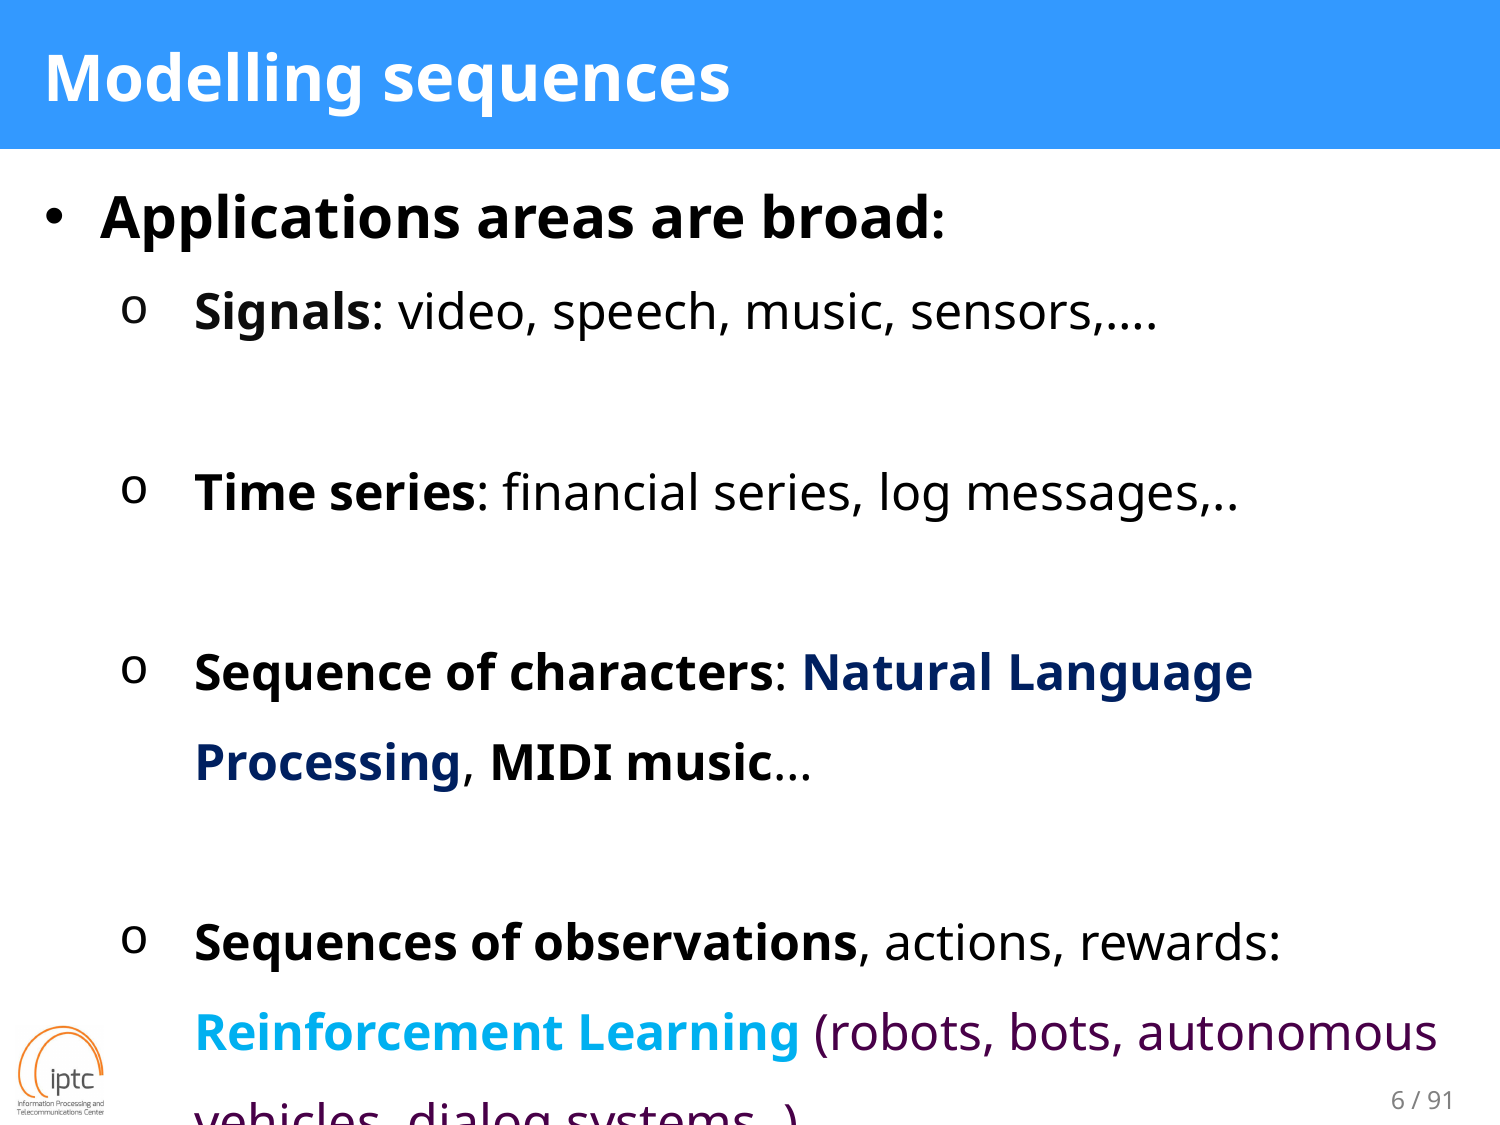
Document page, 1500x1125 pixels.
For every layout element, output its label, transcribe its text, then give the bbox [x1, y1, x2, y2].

picture [15, 1025, 29, 1115]
title Modelling sequences [0, 0, 1500, 151]
text_box Applications areas are broad: Signals: video, speech, music, sensors,…. Time series: financial series, log messages,.. Sequence of characters: Natural Language Processing, MIDI music… Sequences of observations, actions, rewards: Reinforcement Learning (robots, bots, autonomous vehicles, dialog systems..) [29, 172, 1477, 1125]
